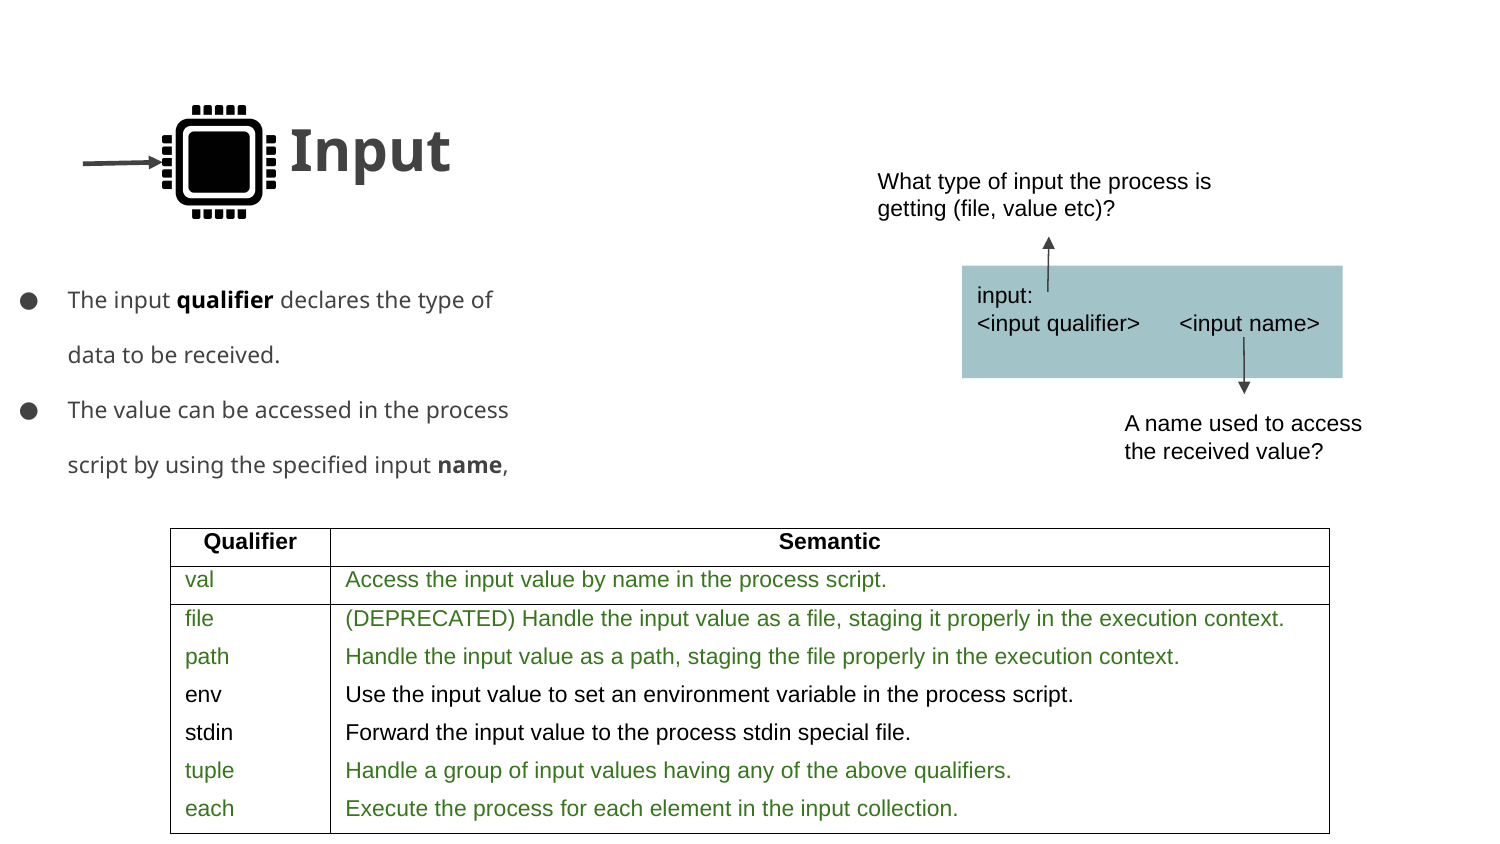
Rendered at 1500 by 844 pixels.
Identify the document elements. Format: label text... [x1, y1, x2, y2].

table_cell each [171, 796, 330, 833]
table_cell Execute the process for each element in the input collection. [331, 796, 1329, 833]
table_cell (DEPRECATED) Handle the input value as a file, staging it properly in the execution context. [331, 605, 1329, 643]
text_box input: <input qualifier> <input name> [962, 265, 1343, 379]
list The input qualifier declares the type of data to be received. The value can be accessed in the process script by using the specified input name, [0, 242, 543, 498]
text_box A name used to access the received value? [1109, 394, 1380, 479]
table_cell file [171, 605, 330, 643]
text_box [82, 161, 157, 165]
table_header Semantic [331, 529, 1329, 566]
table_cell val [171, 567, 330, 604]
table_cell tuple [171, 758, 330, 796]
table_cell stdin [171, 719, 330, 758]
table_cell env [171, 681, 330, 719]
table_cell Use the input value to set an environment variable in the process script. [331, 681, 1329, 719]
picture [162, 105, 276, 219]
table_header Qualifier [171, 529, 330, 566]
table_cell Access the input value by name in the process script. [331, 567, 1329, 604]
table_cell Forward the input value to the process stdin special file. [331, 719, 1329, 758]
table_cell path [171, 643, 330, 681]
table_cell Handle the input value as a path, staging the file properly in the execution context. [331, 643, 1329, 681]
title Input [275, 98, 1293, 212]
text_box What type of input the process is getting (file, value etc)? [862, 151, 1235, 237]
table_cell Handle a group of input values having any of the above qualifiers. [331, 758, 1329, 796]
